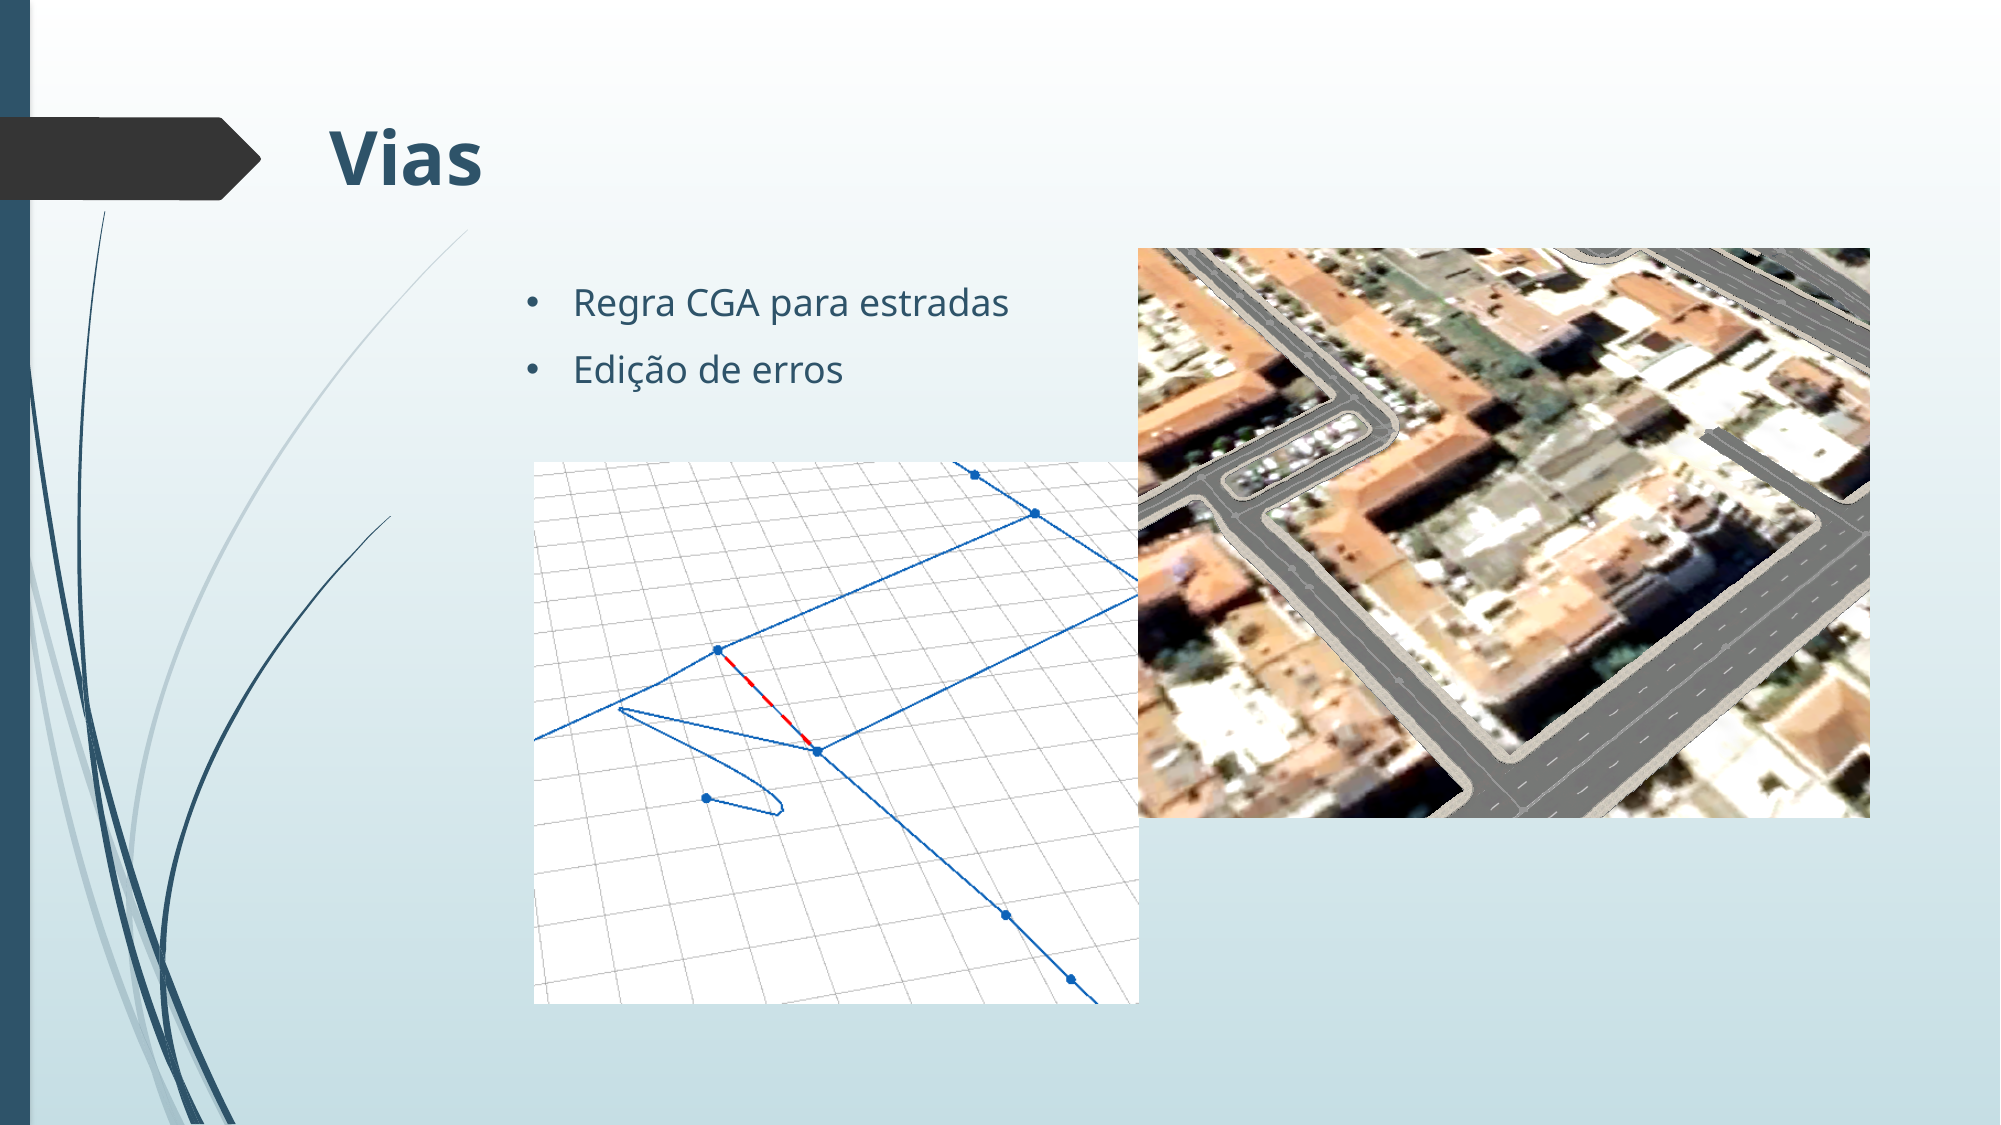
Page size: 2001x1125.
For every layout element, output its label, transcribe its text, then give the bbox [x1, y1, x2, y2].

title Vias [314, 102, 1777, 313]
picture [534, 248, 1870, 1004]
text_box Regra CGA para estradas Edição de erros [511, 248, 1138, 399]
